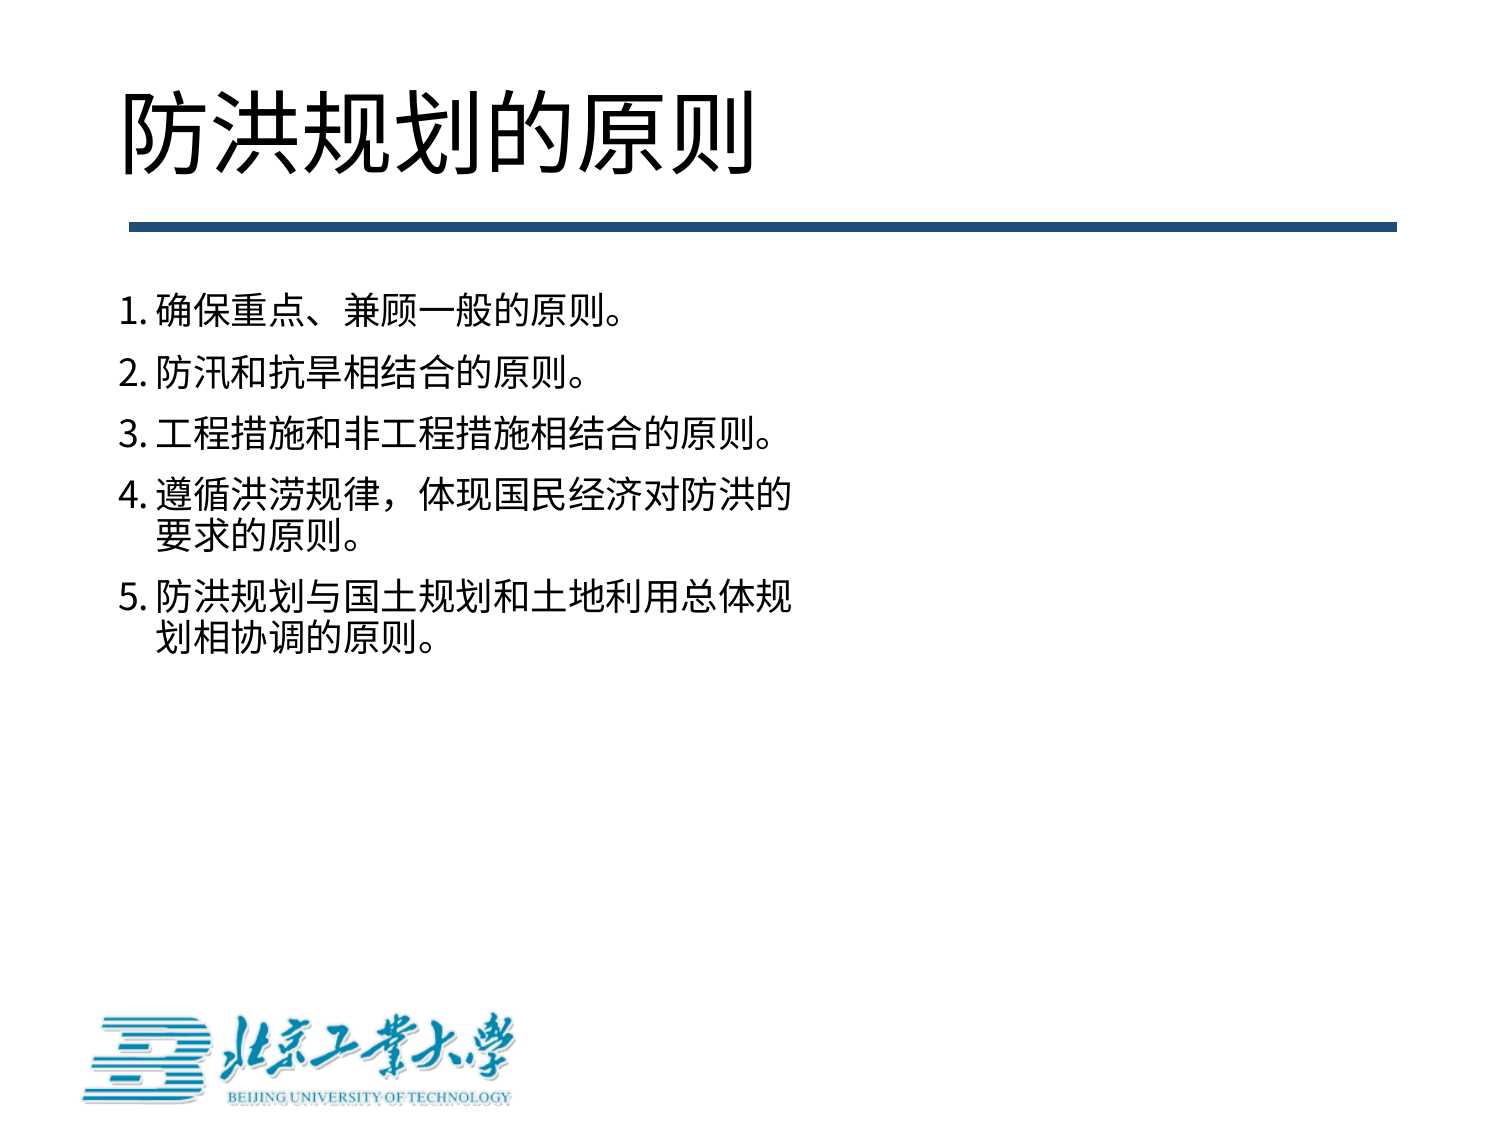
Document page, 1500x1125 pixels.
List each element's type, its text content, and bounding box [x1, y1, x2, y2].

title 防洪规划的原则 [103, 59, 1397, 216]
list 确保重点、兼顾一般的原则。 防汛和抗旱相结合的原则。 工程措施和非工程措施相结合的原则。 遵循洪涝规律，体现国民经济对防洪的要求的原则。 防洪规划与国土规划和土地利用总体规划相协调的原则。 [103, 285, 825, 763]
picture [67, 1001, 561, 1125]
